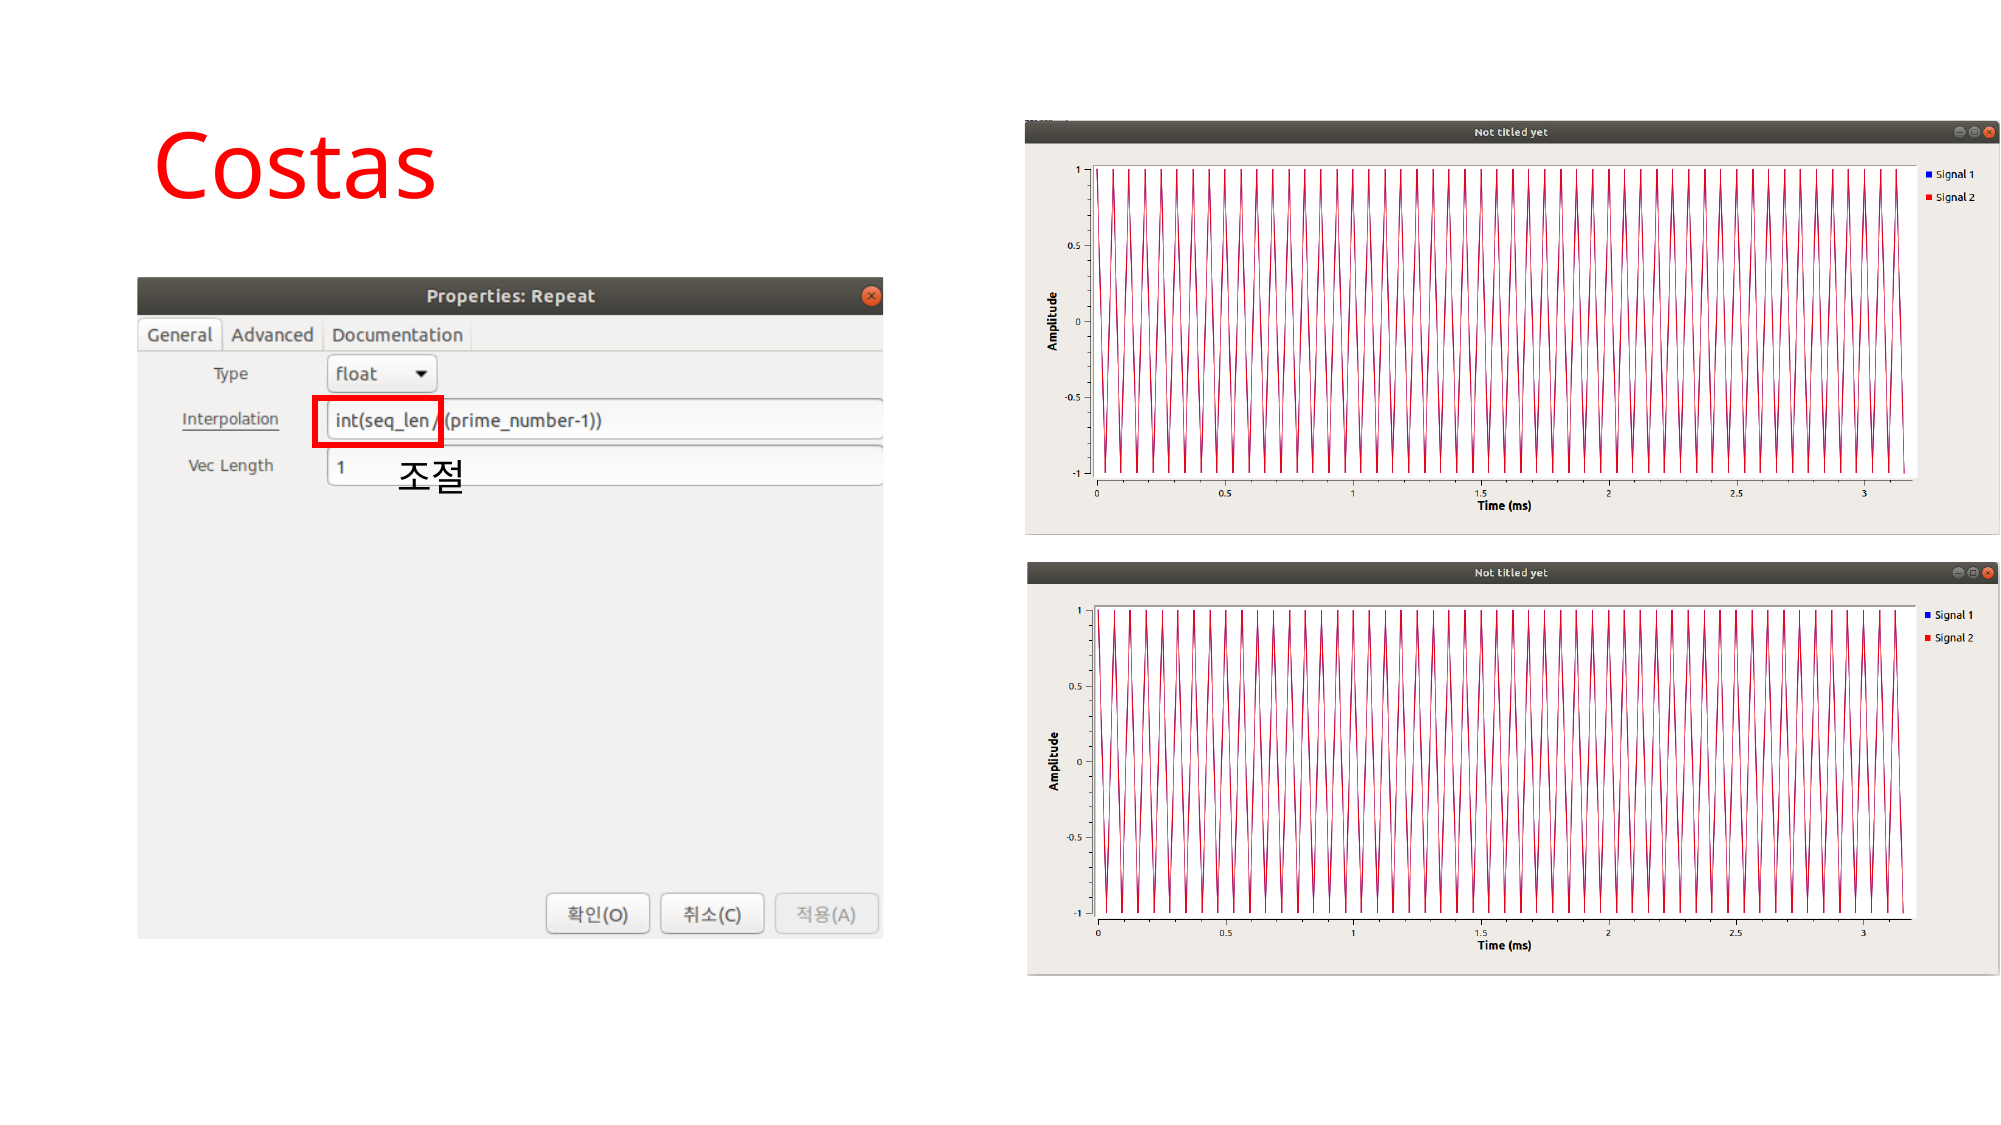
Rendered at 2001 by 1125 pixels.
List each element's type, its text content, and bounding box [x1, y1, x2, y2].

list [137, 277, 884, 939]
title Costas [137, 59, 1863, 278]
picture [1024, 120, 2000, 535]
picture [1027, 562, 2000, 976]
